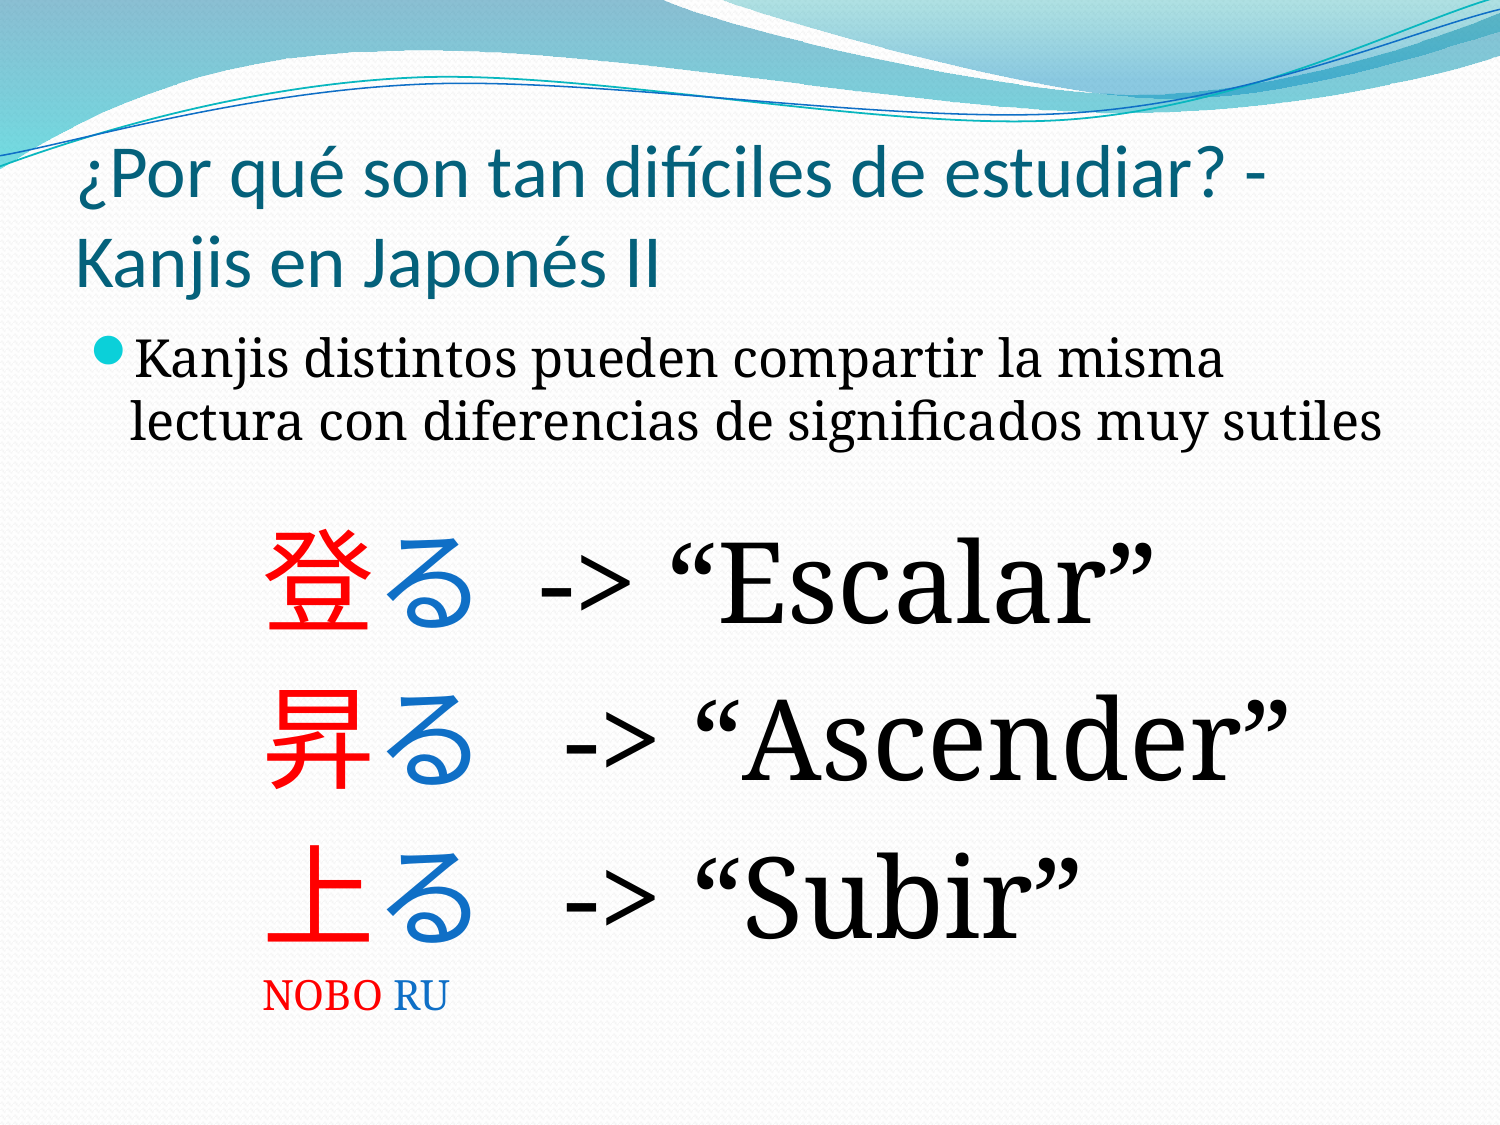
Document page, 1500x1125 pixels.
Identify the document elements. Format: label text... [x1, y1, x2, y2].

title ¿Por qué son tan difíciles de estudiar? - Kanjis en Japonés II [75, 115, 1425, 303]
text_box Kanjis distintos pueden compartir la misma lectura con diferencias de significados muy sutiles [74, 317, 1425, 516]
list 登る -> “Escalar” 昇る -> “Ascender” 上る -> “Subir” NOBO RU [183, 516, 1331, 1038]
